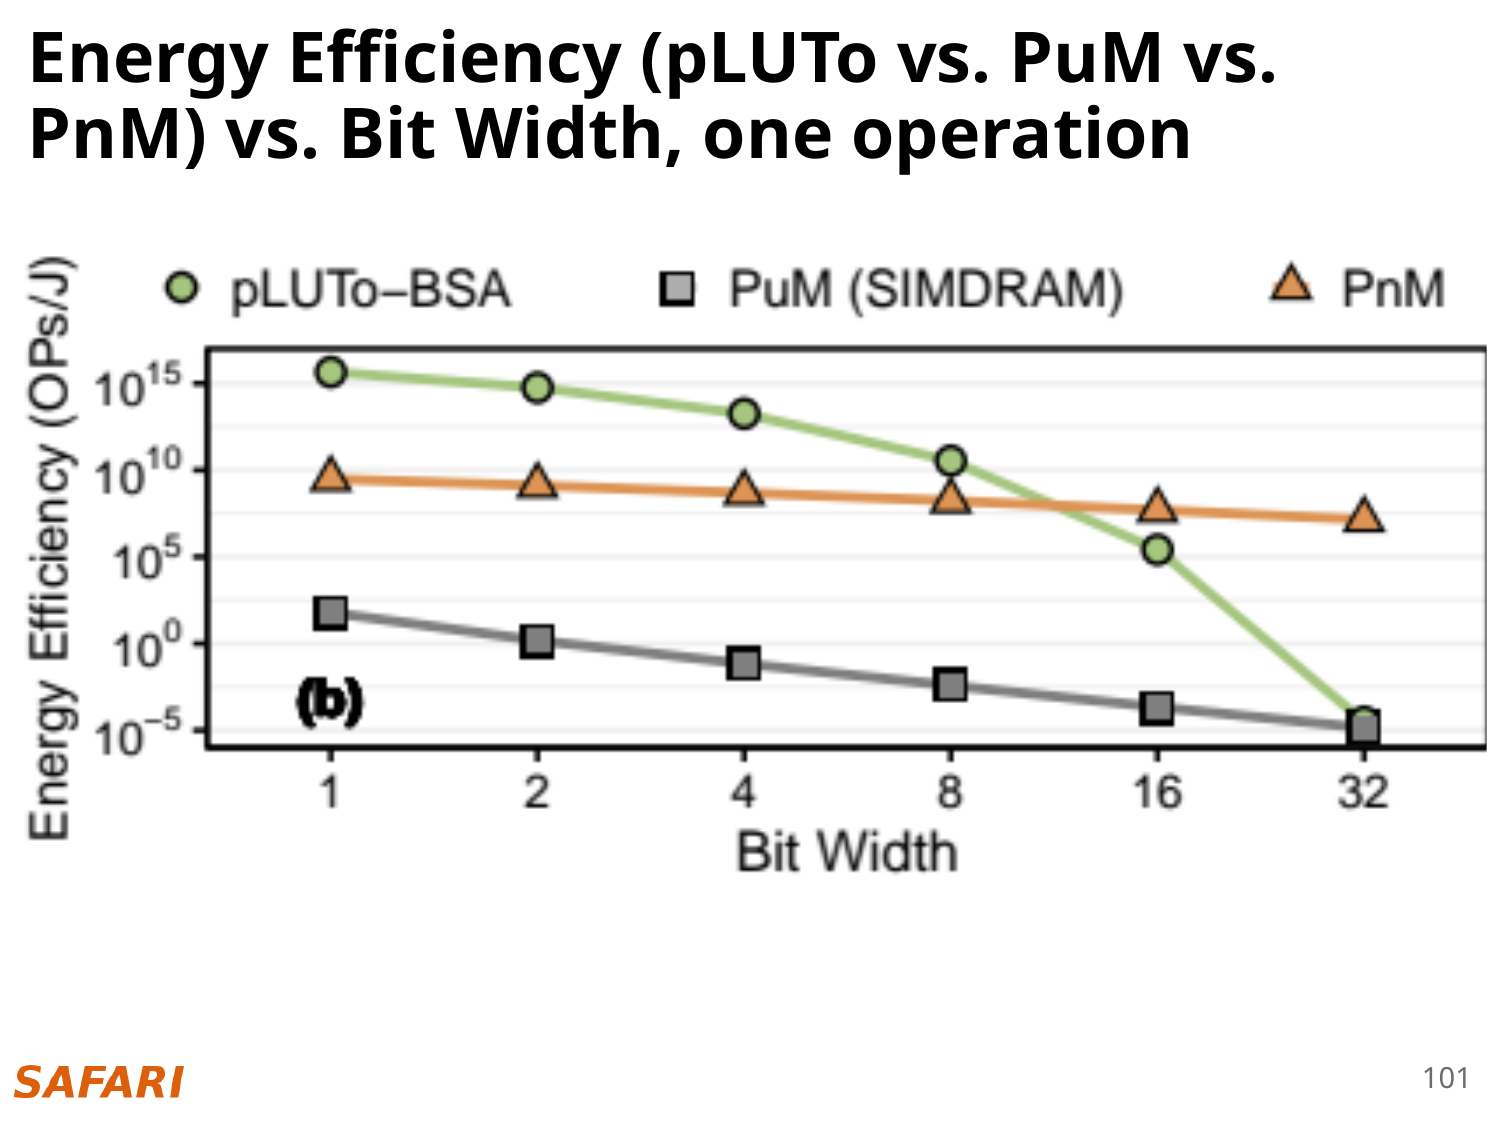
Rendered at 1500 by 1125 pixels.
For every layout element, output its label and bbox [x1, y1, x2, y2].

list [13, 255, 1487, 883]
slide_number [1149, 1052, 1487, 1112]
picture [12, 1056, 190, 1108]
title [12, 13, 1488, 183]
